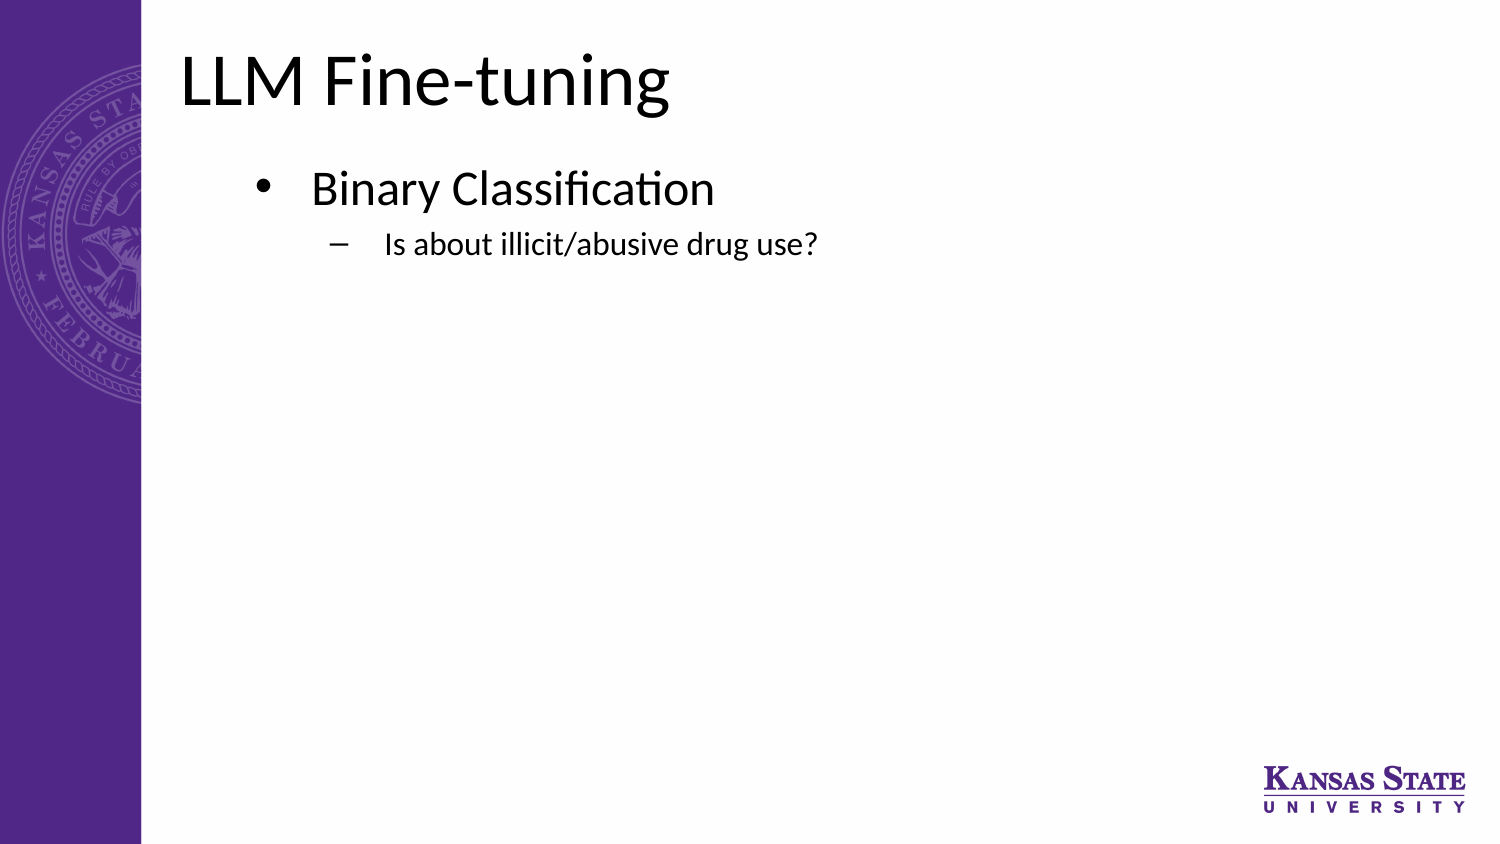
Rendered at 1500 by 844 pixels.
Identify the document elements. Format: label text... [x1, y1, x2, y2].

title LLM Fine-tuning [165, 30, 1418, 120]
picture [0, 0, 1500, 844]
